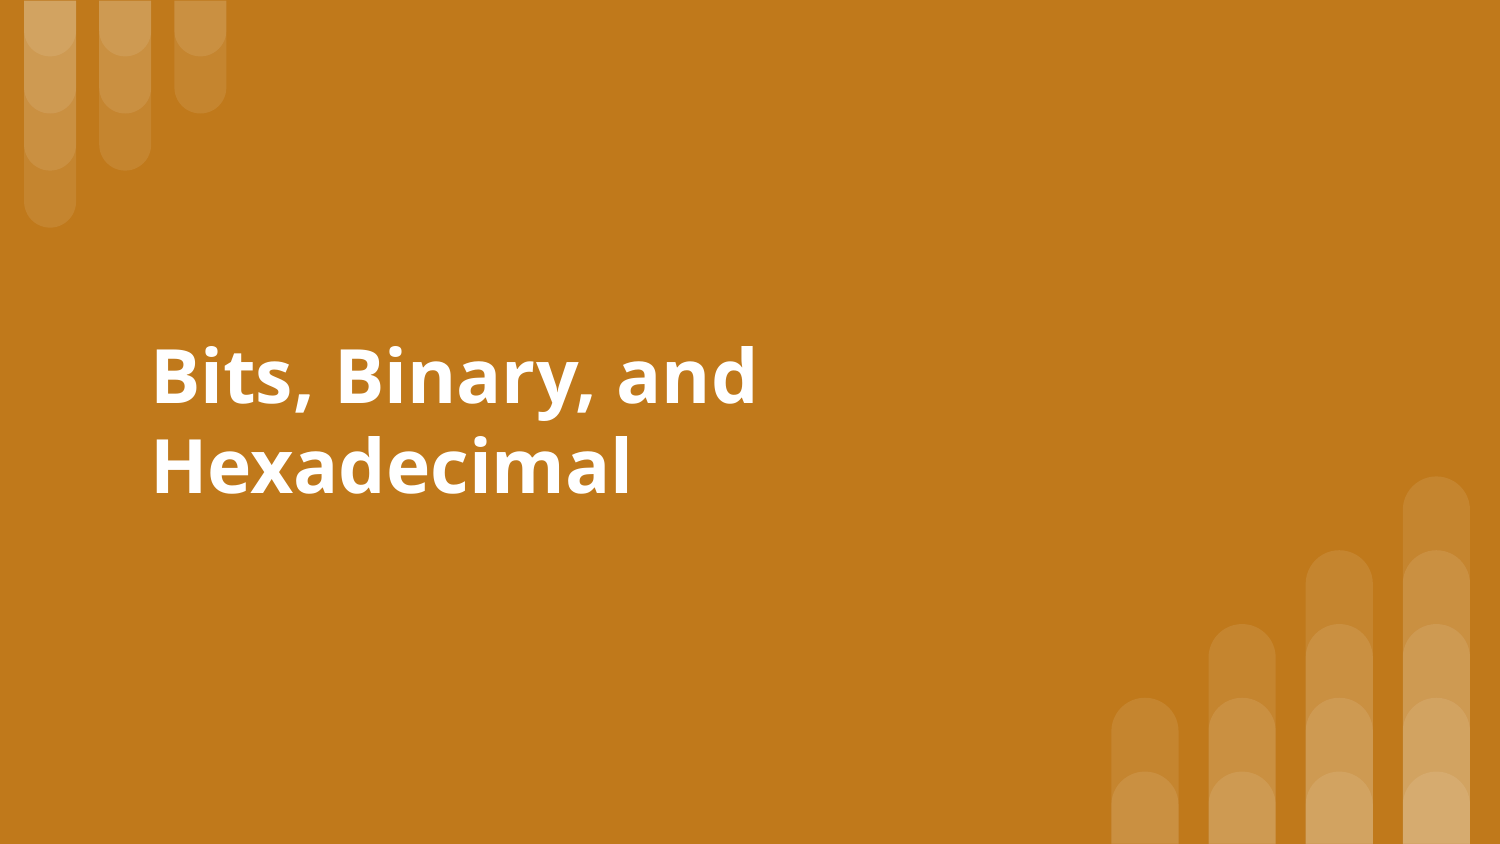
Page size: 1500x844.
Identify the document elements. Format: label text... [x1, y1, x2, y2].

title Bits, Binary, and Hexadecimal [135, 264, 1097, 572]
